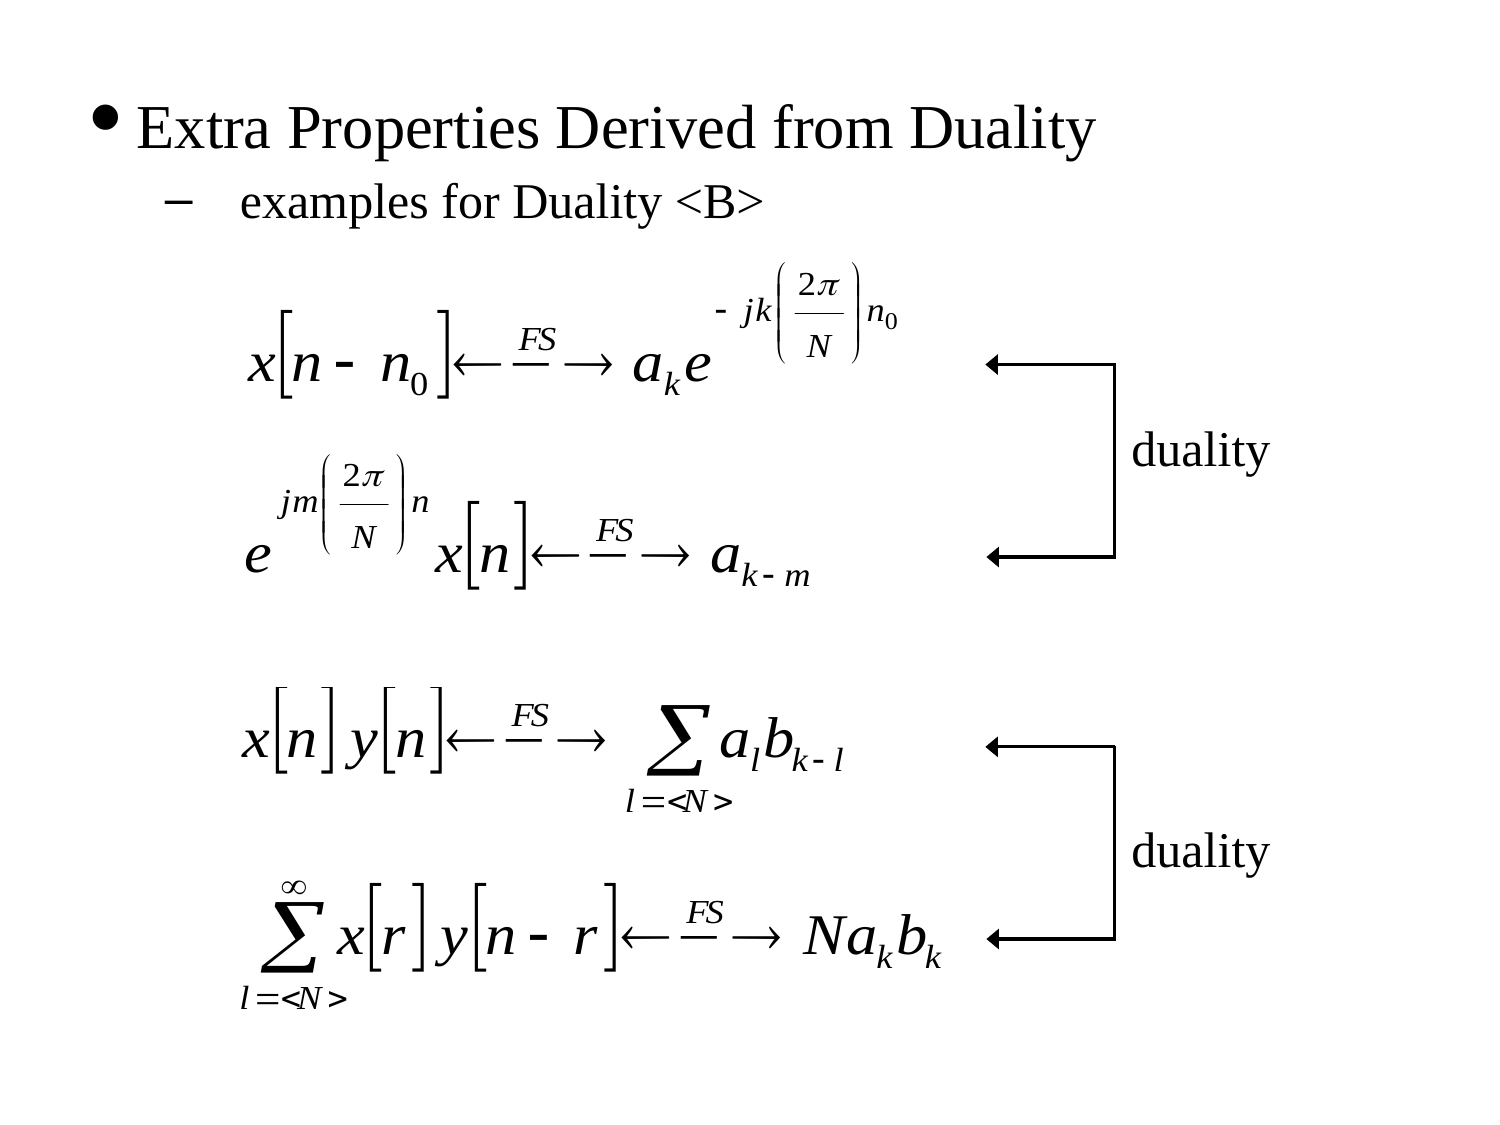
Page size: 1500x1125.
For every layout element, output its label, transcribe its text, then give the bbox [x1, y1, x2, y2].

text_box Extra Properties Derived from Duality [0, 41, 1500, 160]
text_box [235, 252, 1287, 599]
text_box examples for Duality <B> [0, 160, 1500, 236]
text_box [230, 686, 1287, 1024]
